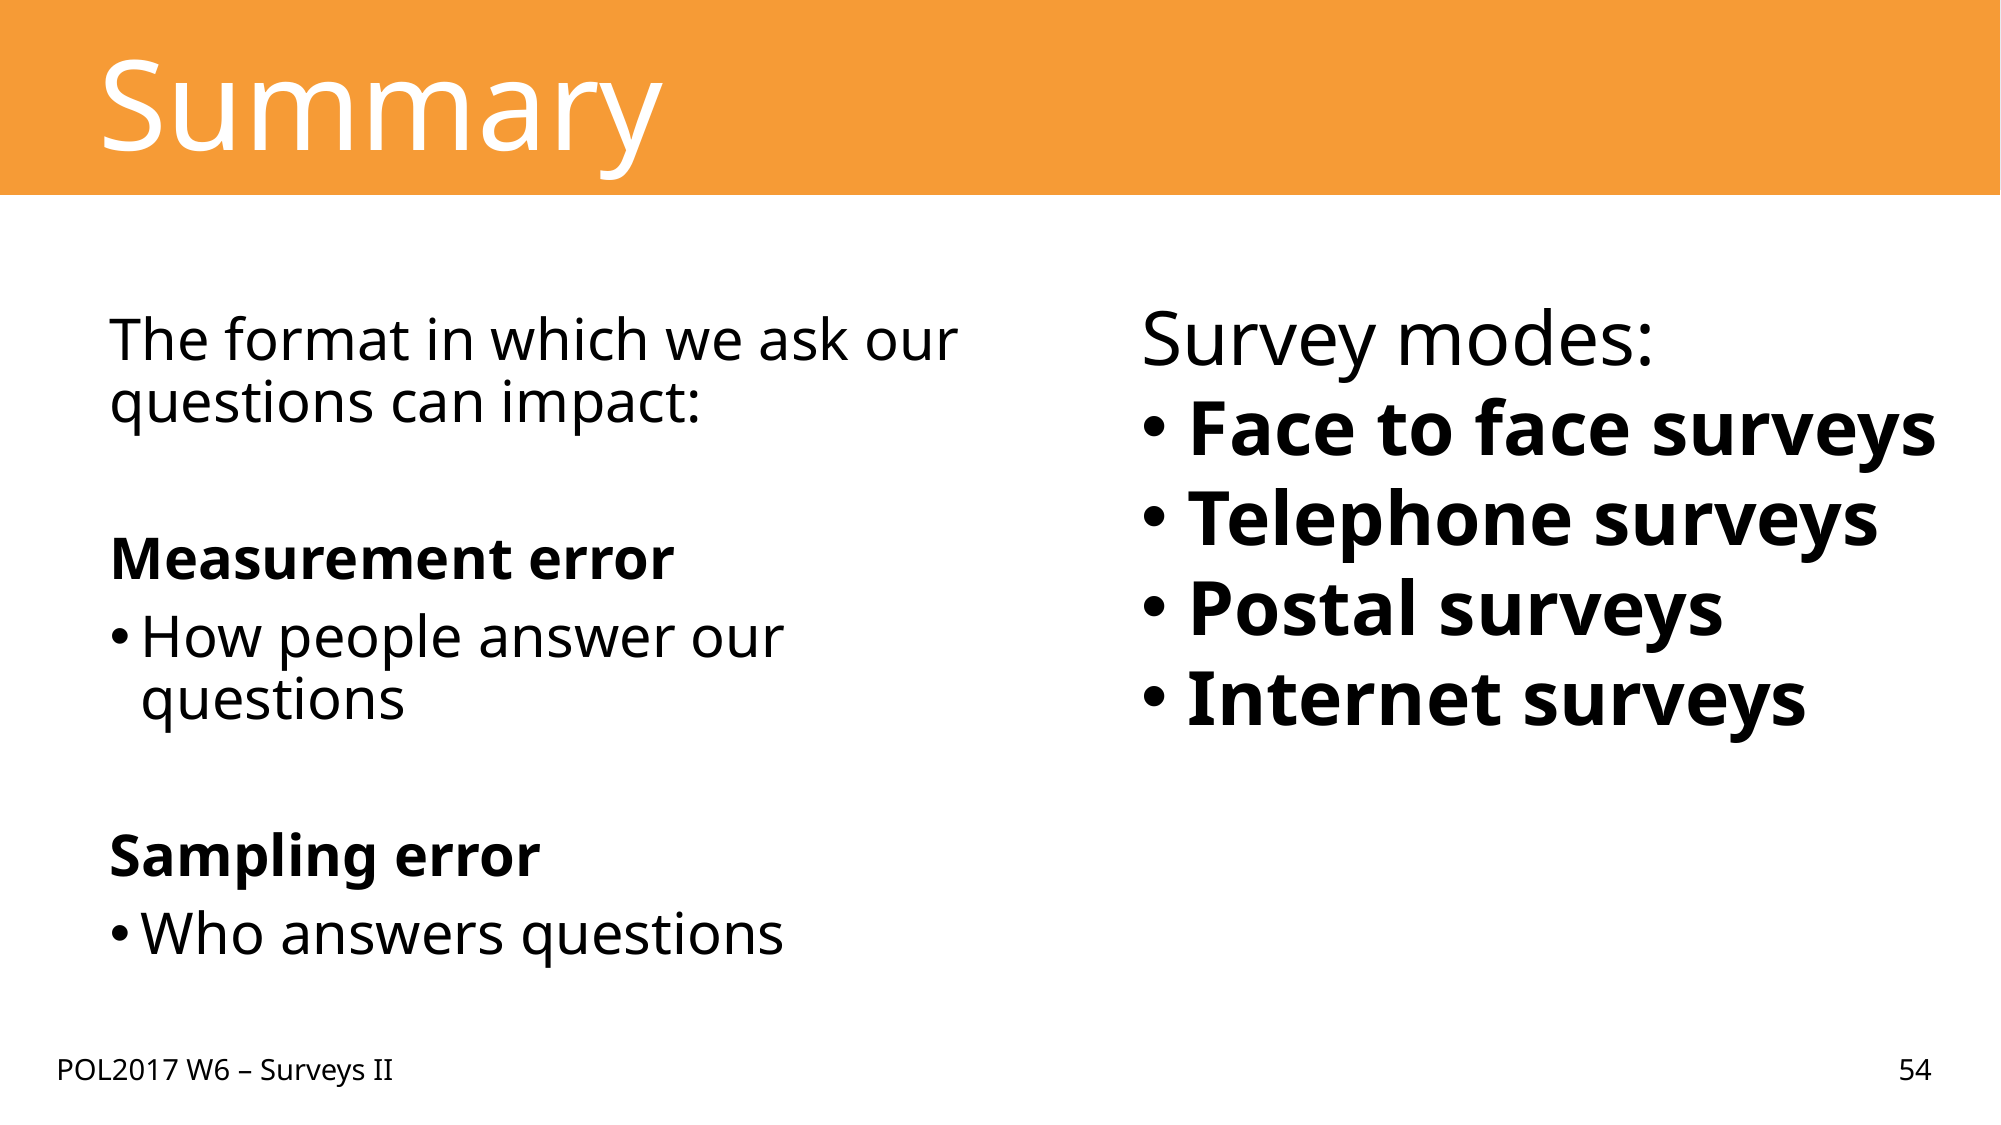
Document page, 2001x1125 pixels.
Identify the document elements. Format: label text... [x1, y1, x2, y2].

slide_number 54 [1524, 1043, 1947, 1104]
text_box The format in which we ask our questions can impact: Measurement error How people answer our questions Sampling error Who answers questions [94, 303, 1000, 982]
footer POL2017 W6 – Surveys II [41, 1043, 675, 1104]
text_box [0, 0, 2000, 194]
title Summary [83, 15, 2000, 205]
text_box Survey modes: Face to face surveys Telephone surveys Postal surveys Internet surveys [1126, 282, 2000, 748]
